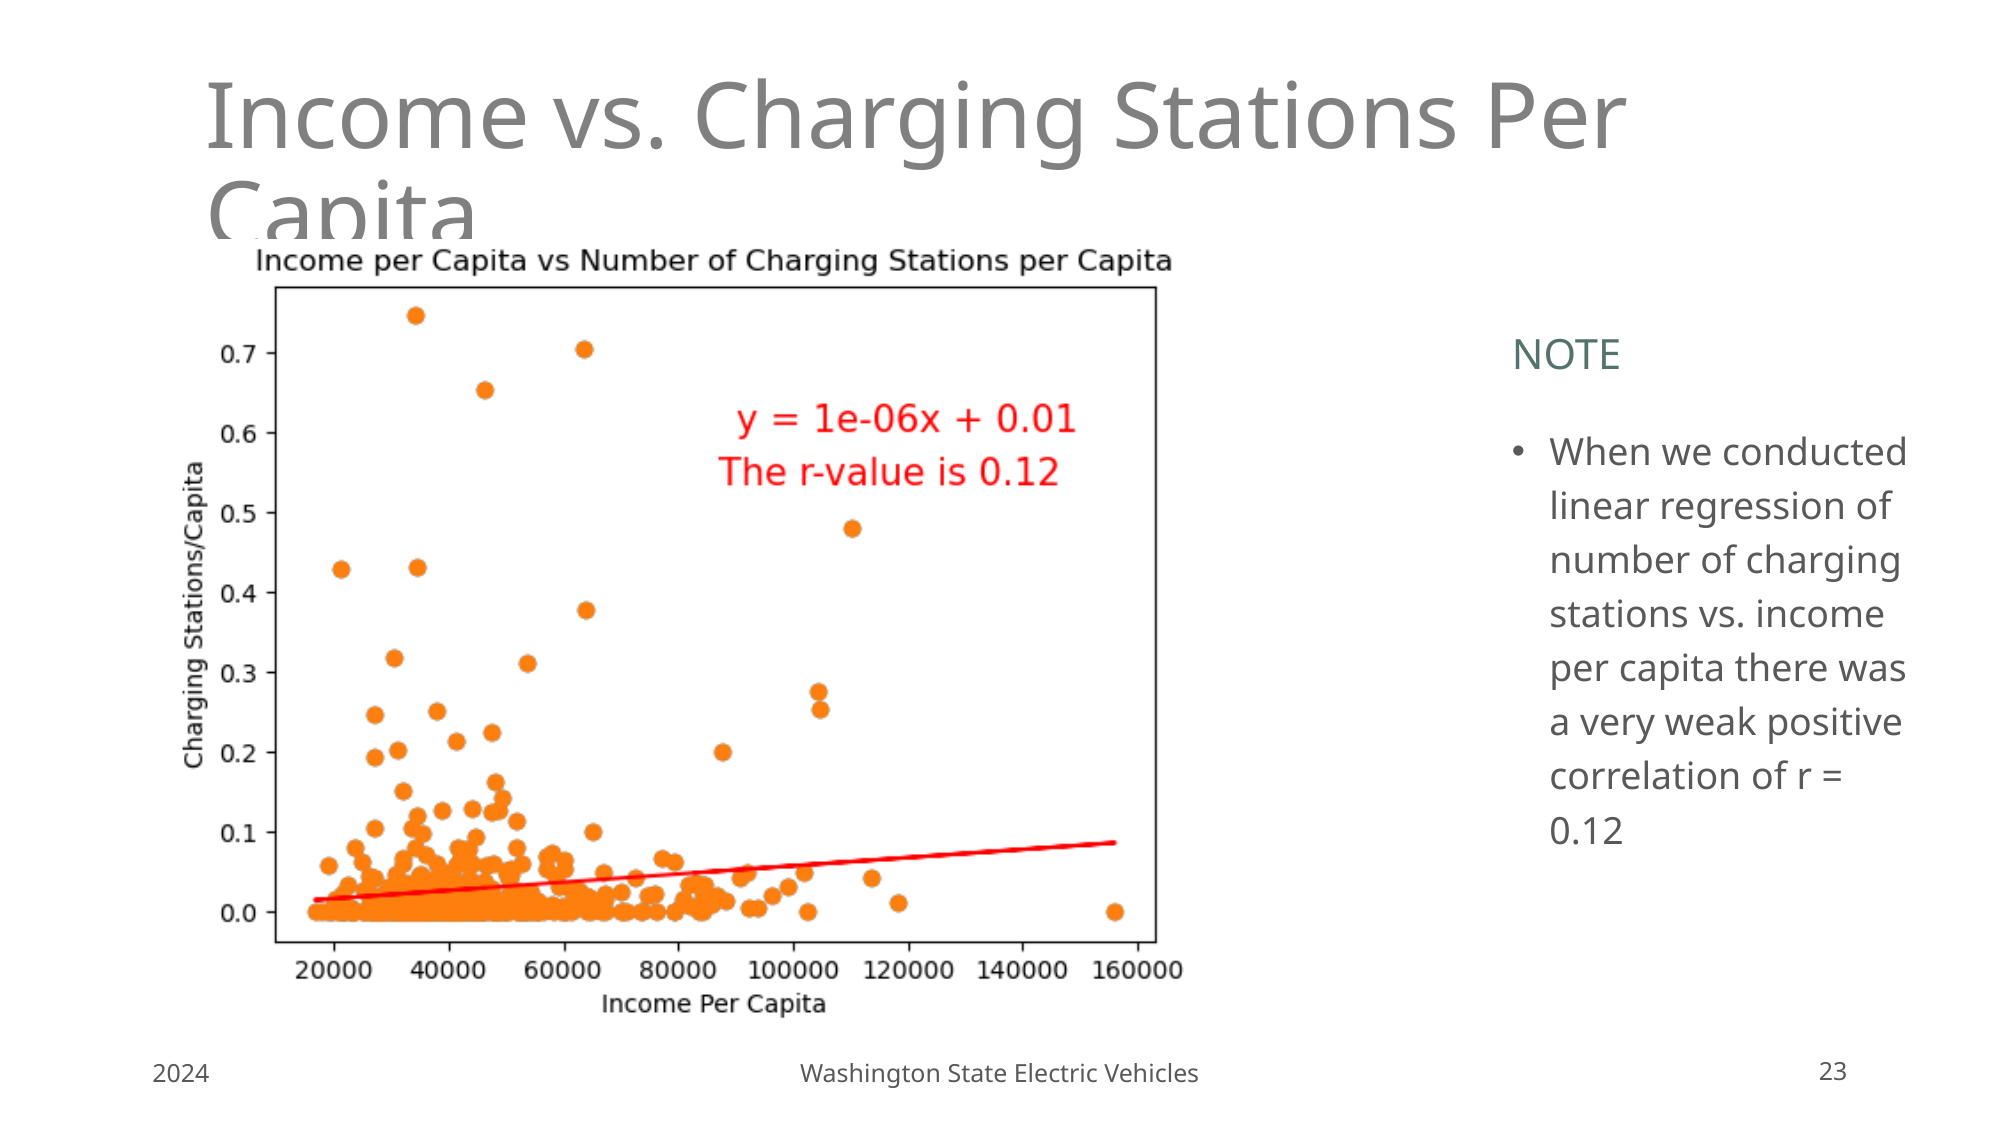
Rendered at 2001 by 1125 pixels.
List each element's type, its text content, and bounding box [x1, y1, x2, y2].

slide_number 23 [1412, 1042, 1863, 1103]
list When we conducted linear regression of number of charging stations vs. income per capita there was a very weak positive correlation of r = 0.12 [1496, 410, 1942, 936]
picture [167, 239, 1198, 1027]
footer Washington State Electric Vehicles [662, 1042, 1338, 1103]
title Income vs. Charging Stations Per Capita [190, 59, 1863, 278]
list NOTE [1496, 304, 1942, 410]
slide_number 2024 [137, 1042, 588, 1103]
